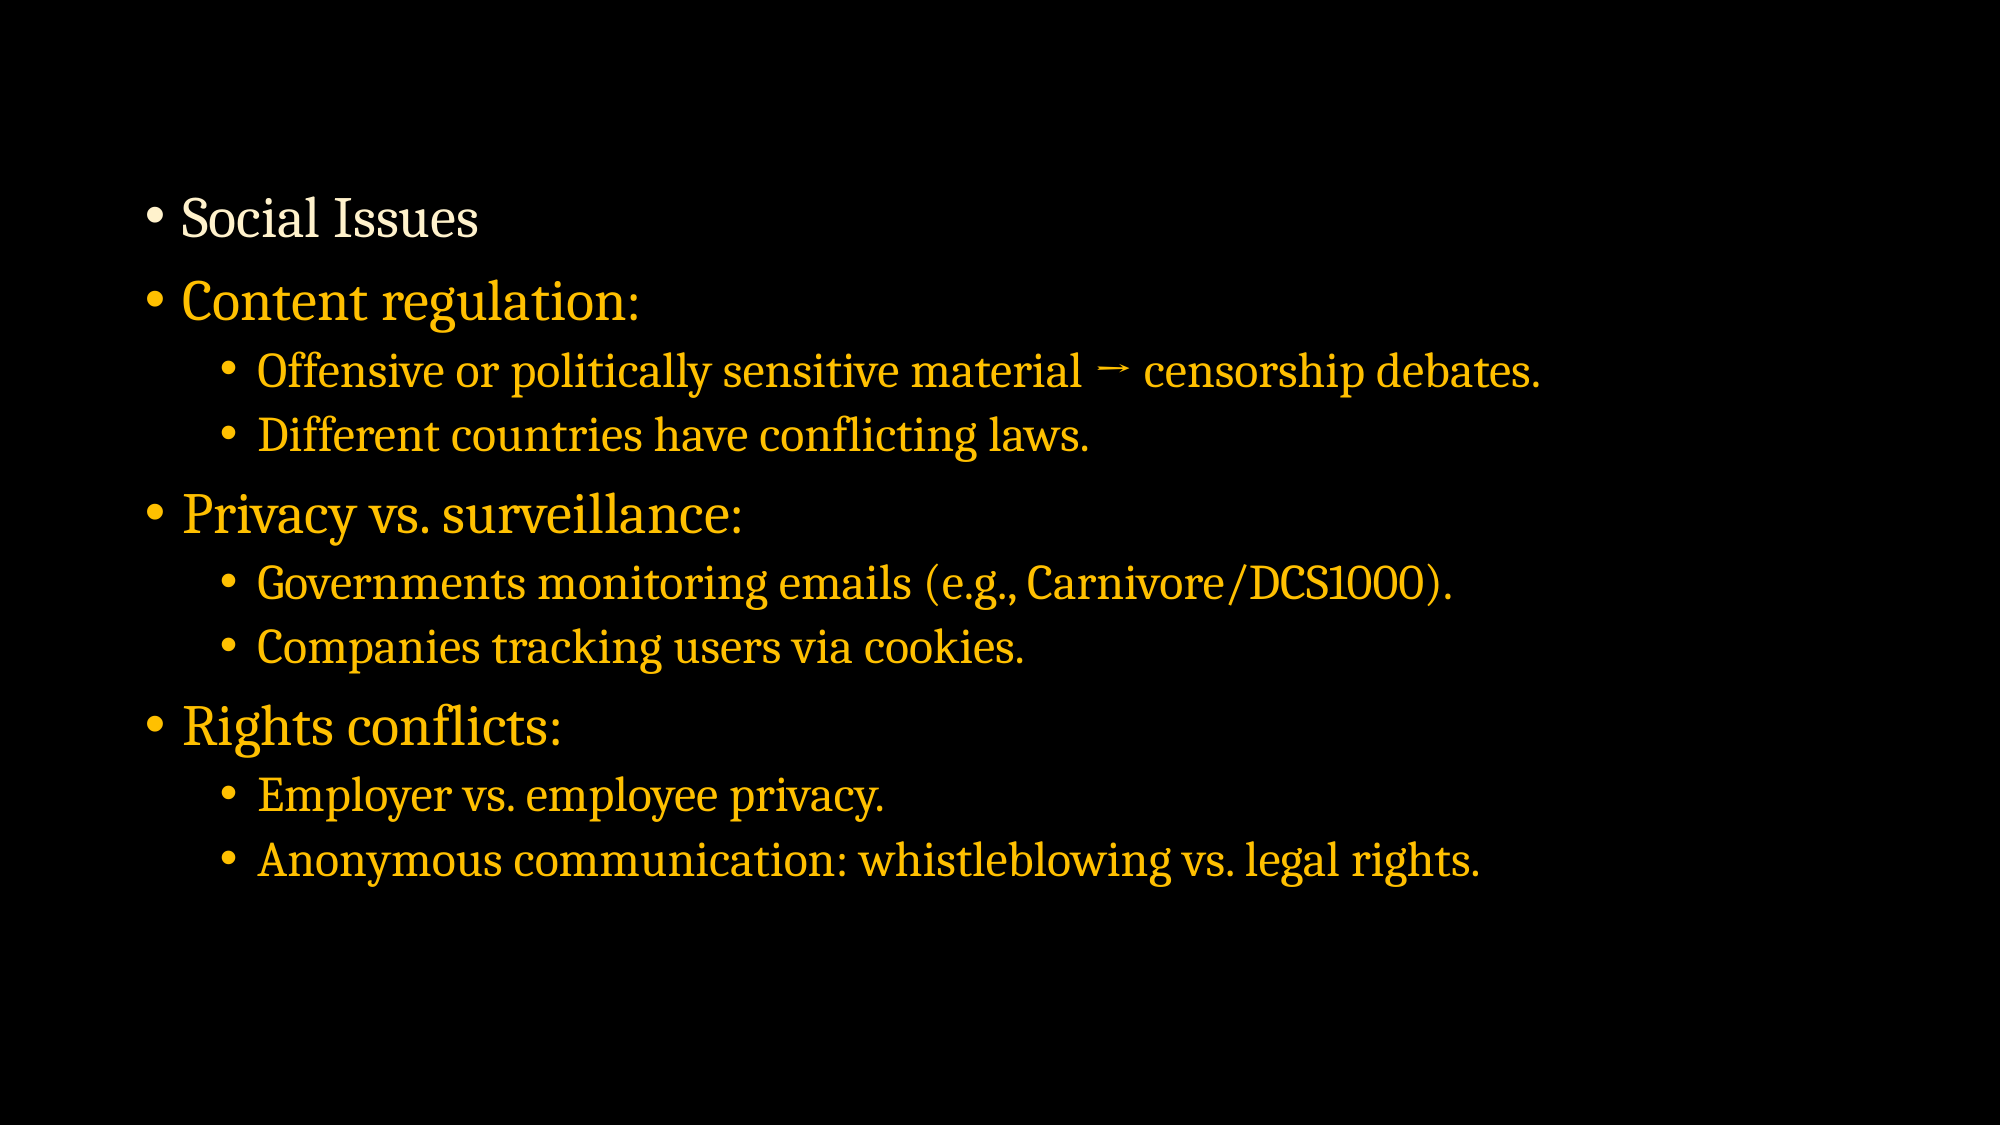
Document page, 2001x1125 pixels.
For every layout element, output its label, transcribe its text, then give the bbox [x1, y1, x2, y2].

list Social Issues Content regulation: Offensive or politically sensitive material → censorship debates. Different countries have conflicting laws. Privacy vs. surveillance: Governments monitoring emails (e.g., Carnivore/DCS1000). Companies tracking users via cookies. Rights conflicts: Employer vs. employee privacy. Anonymous communication: whistleblowing vs. legal rights. [129, 179, 1730, 951]
